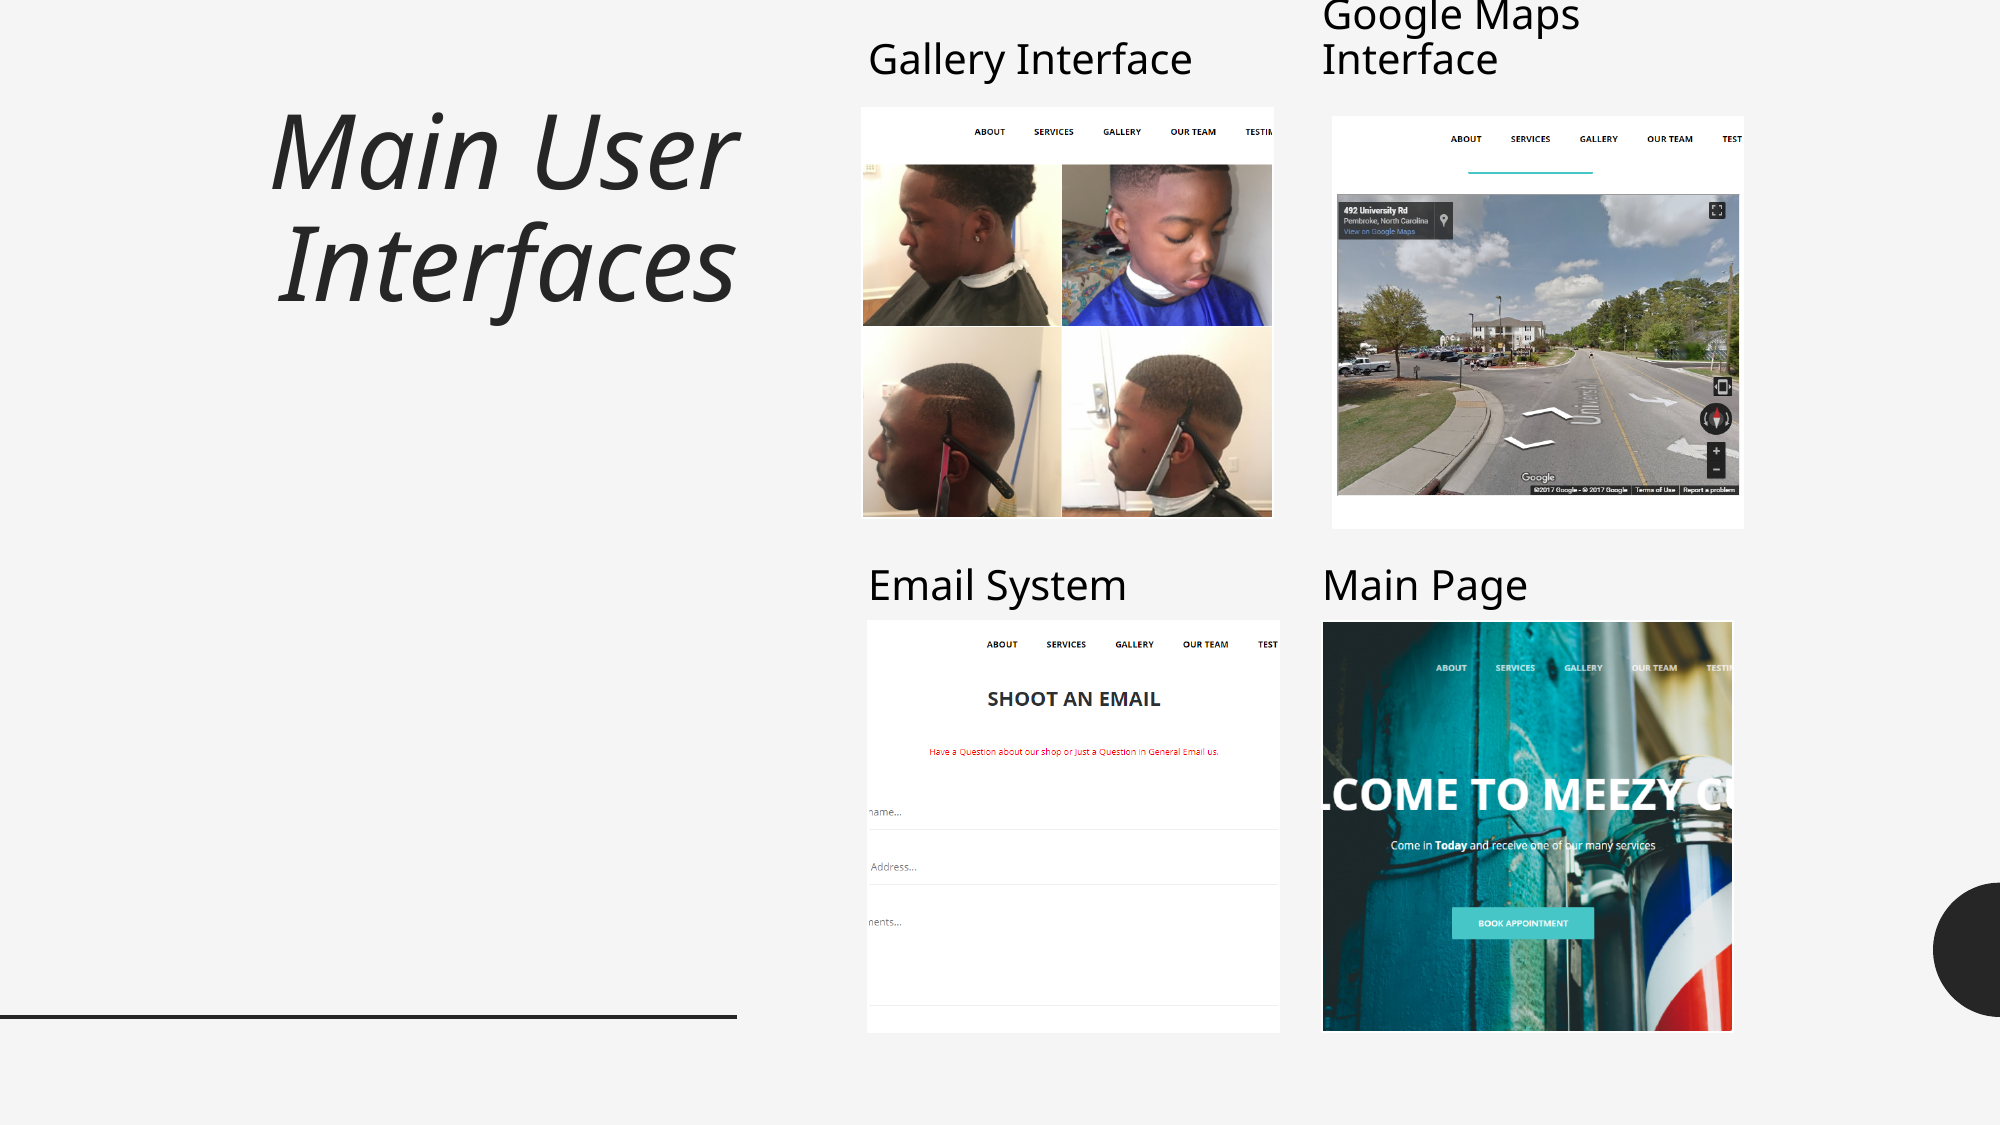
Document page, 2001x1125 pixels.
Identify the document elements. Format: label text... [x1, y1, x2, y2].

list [468, 12, 2000, 1042]
title Main User Interfaces [125, 91, 468, 905]
